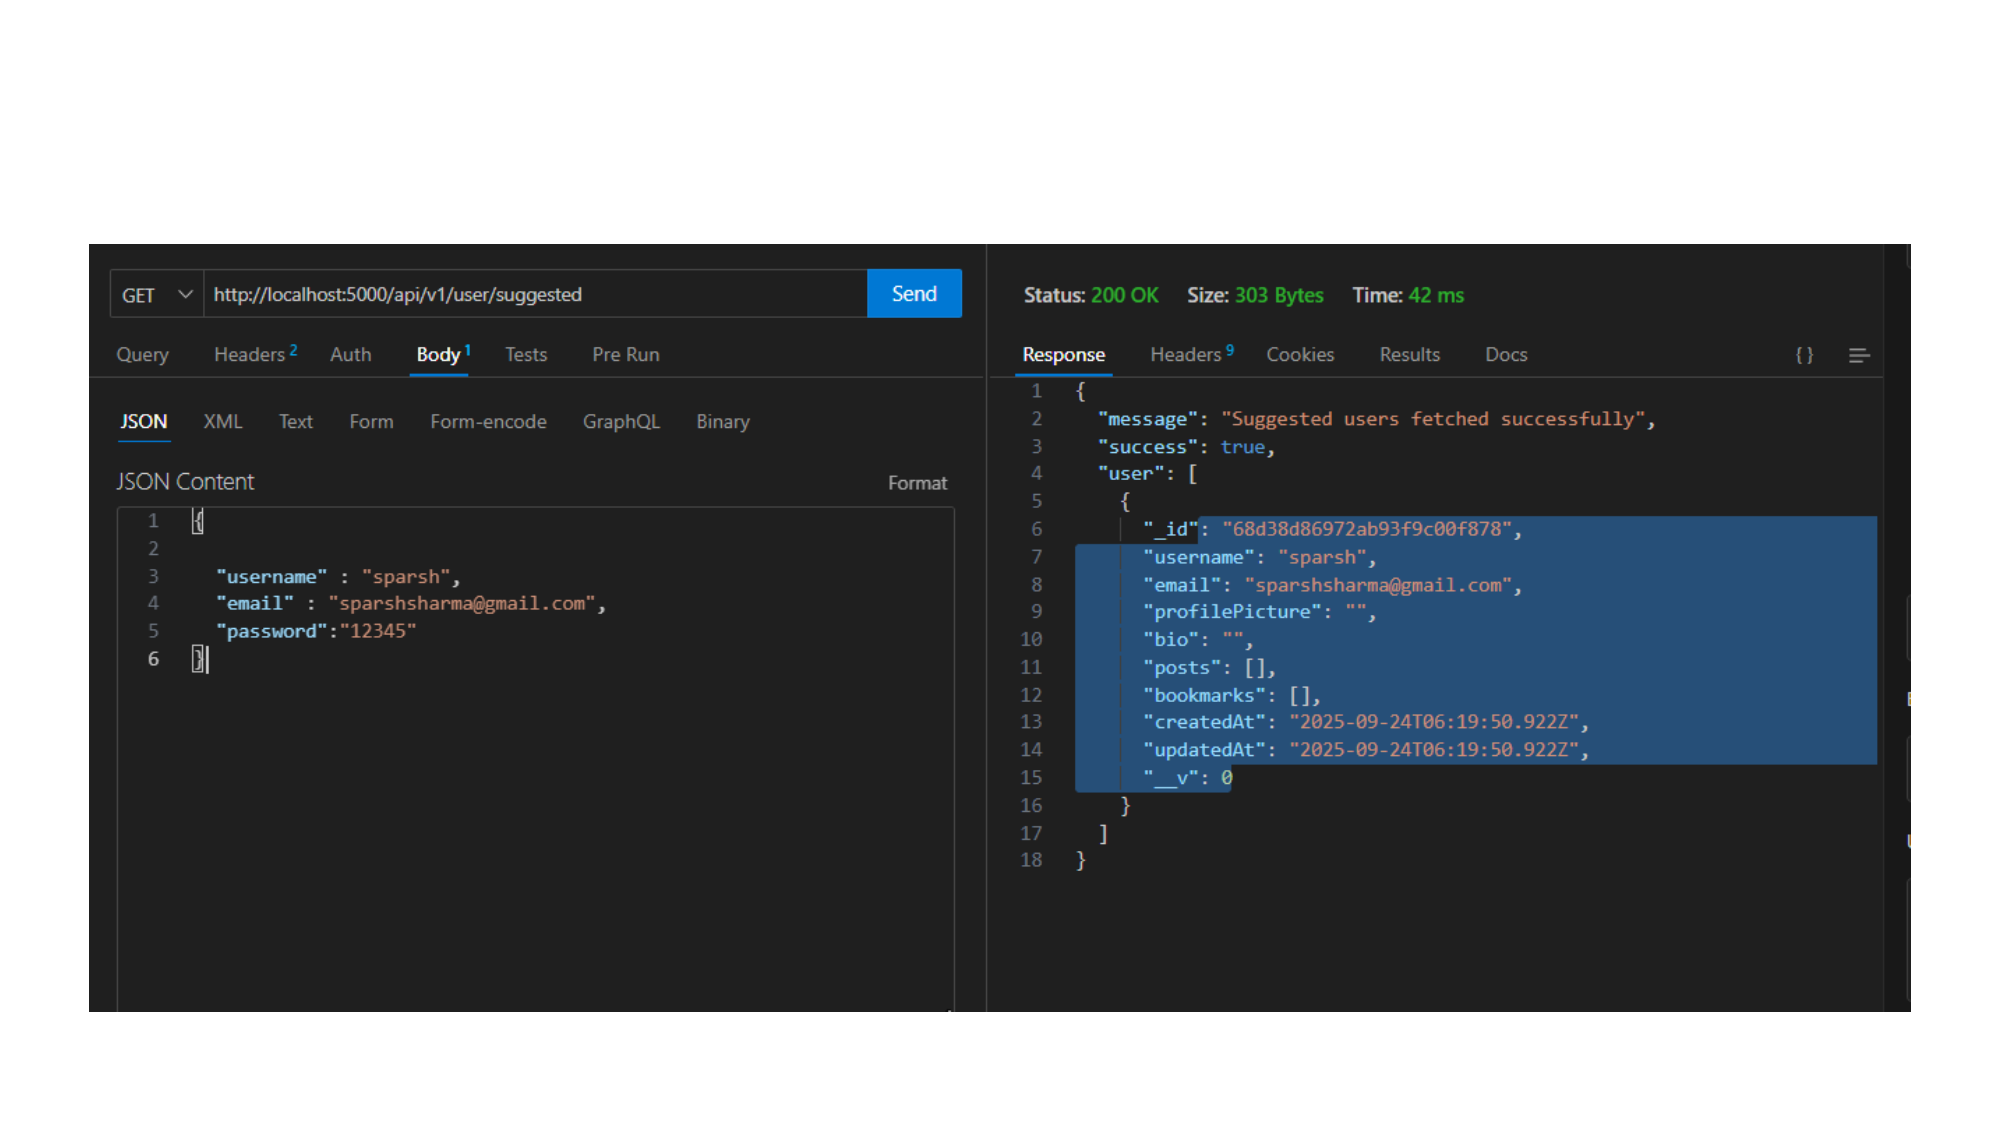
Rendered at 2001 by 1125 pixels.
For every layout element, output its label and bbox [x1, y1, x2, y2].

picture [89, 244, 1911, 1012]
